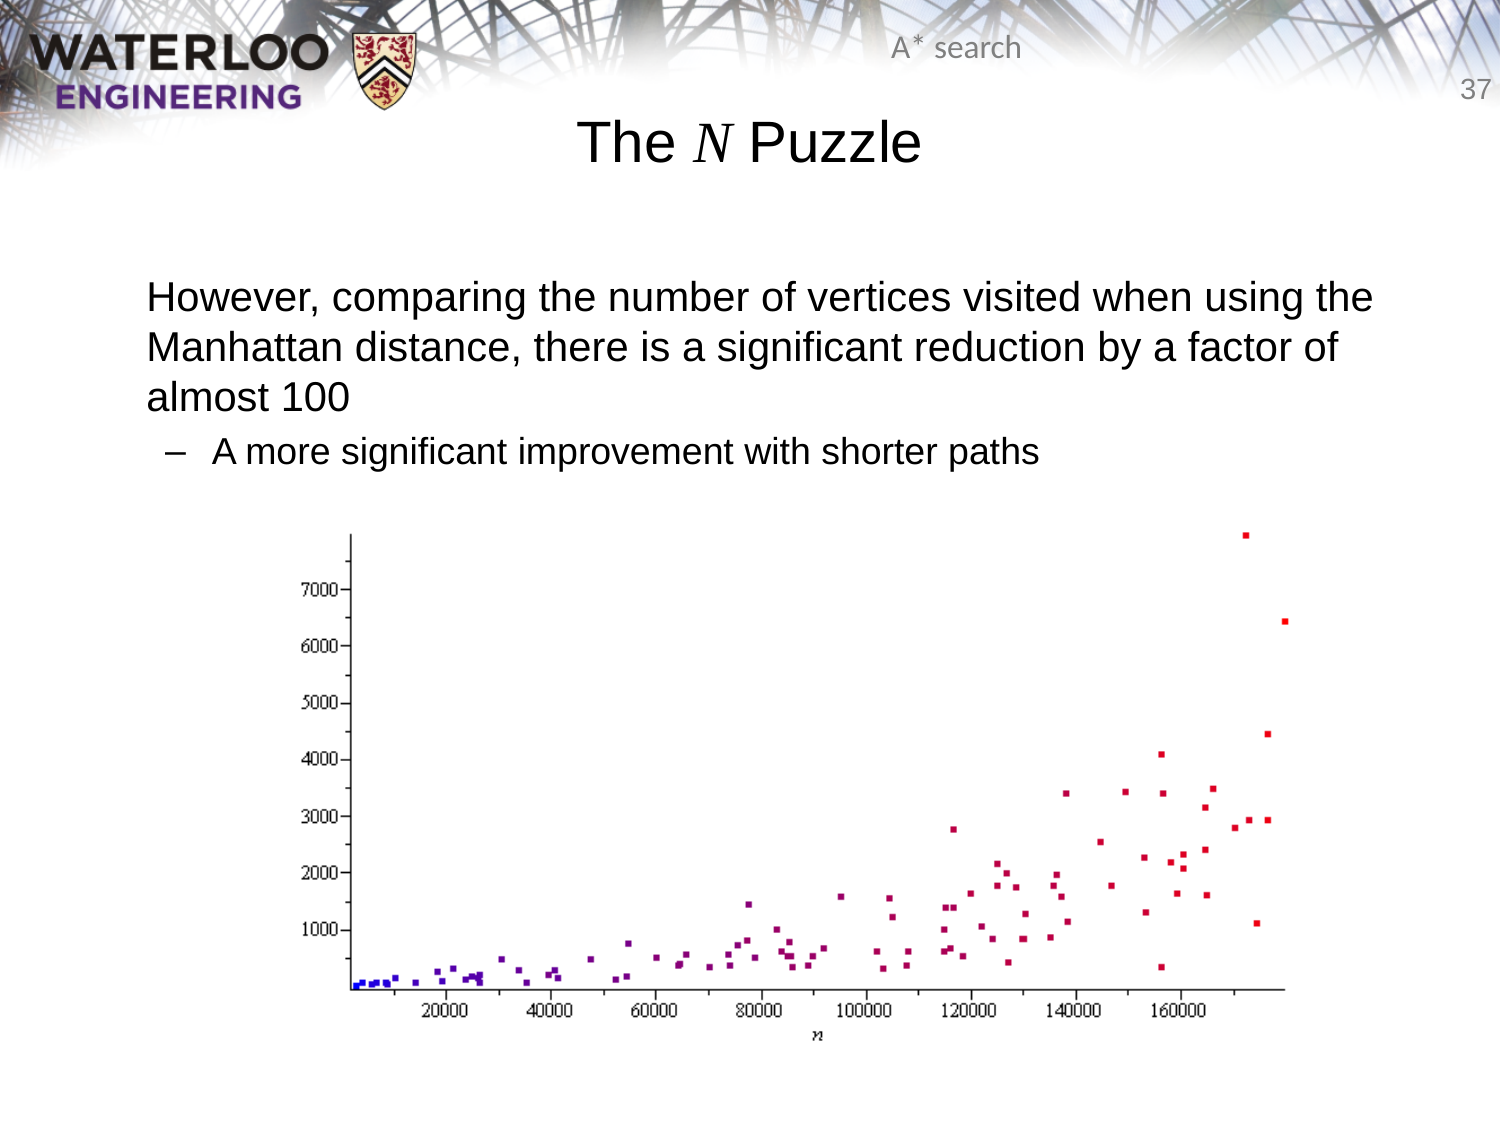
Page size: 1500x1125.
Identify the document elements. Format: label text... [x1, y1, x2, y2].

list However, comparing the number of vertices visited when using the Manhattan distance, there is a significant reduction by a factor of almost 100 A more significant improvement with shorter paths [74, 262, 1426, 1006]
title The N Puzzle [74, 44, 1426, 233]
picture [0, 0, 1500, 1125]
